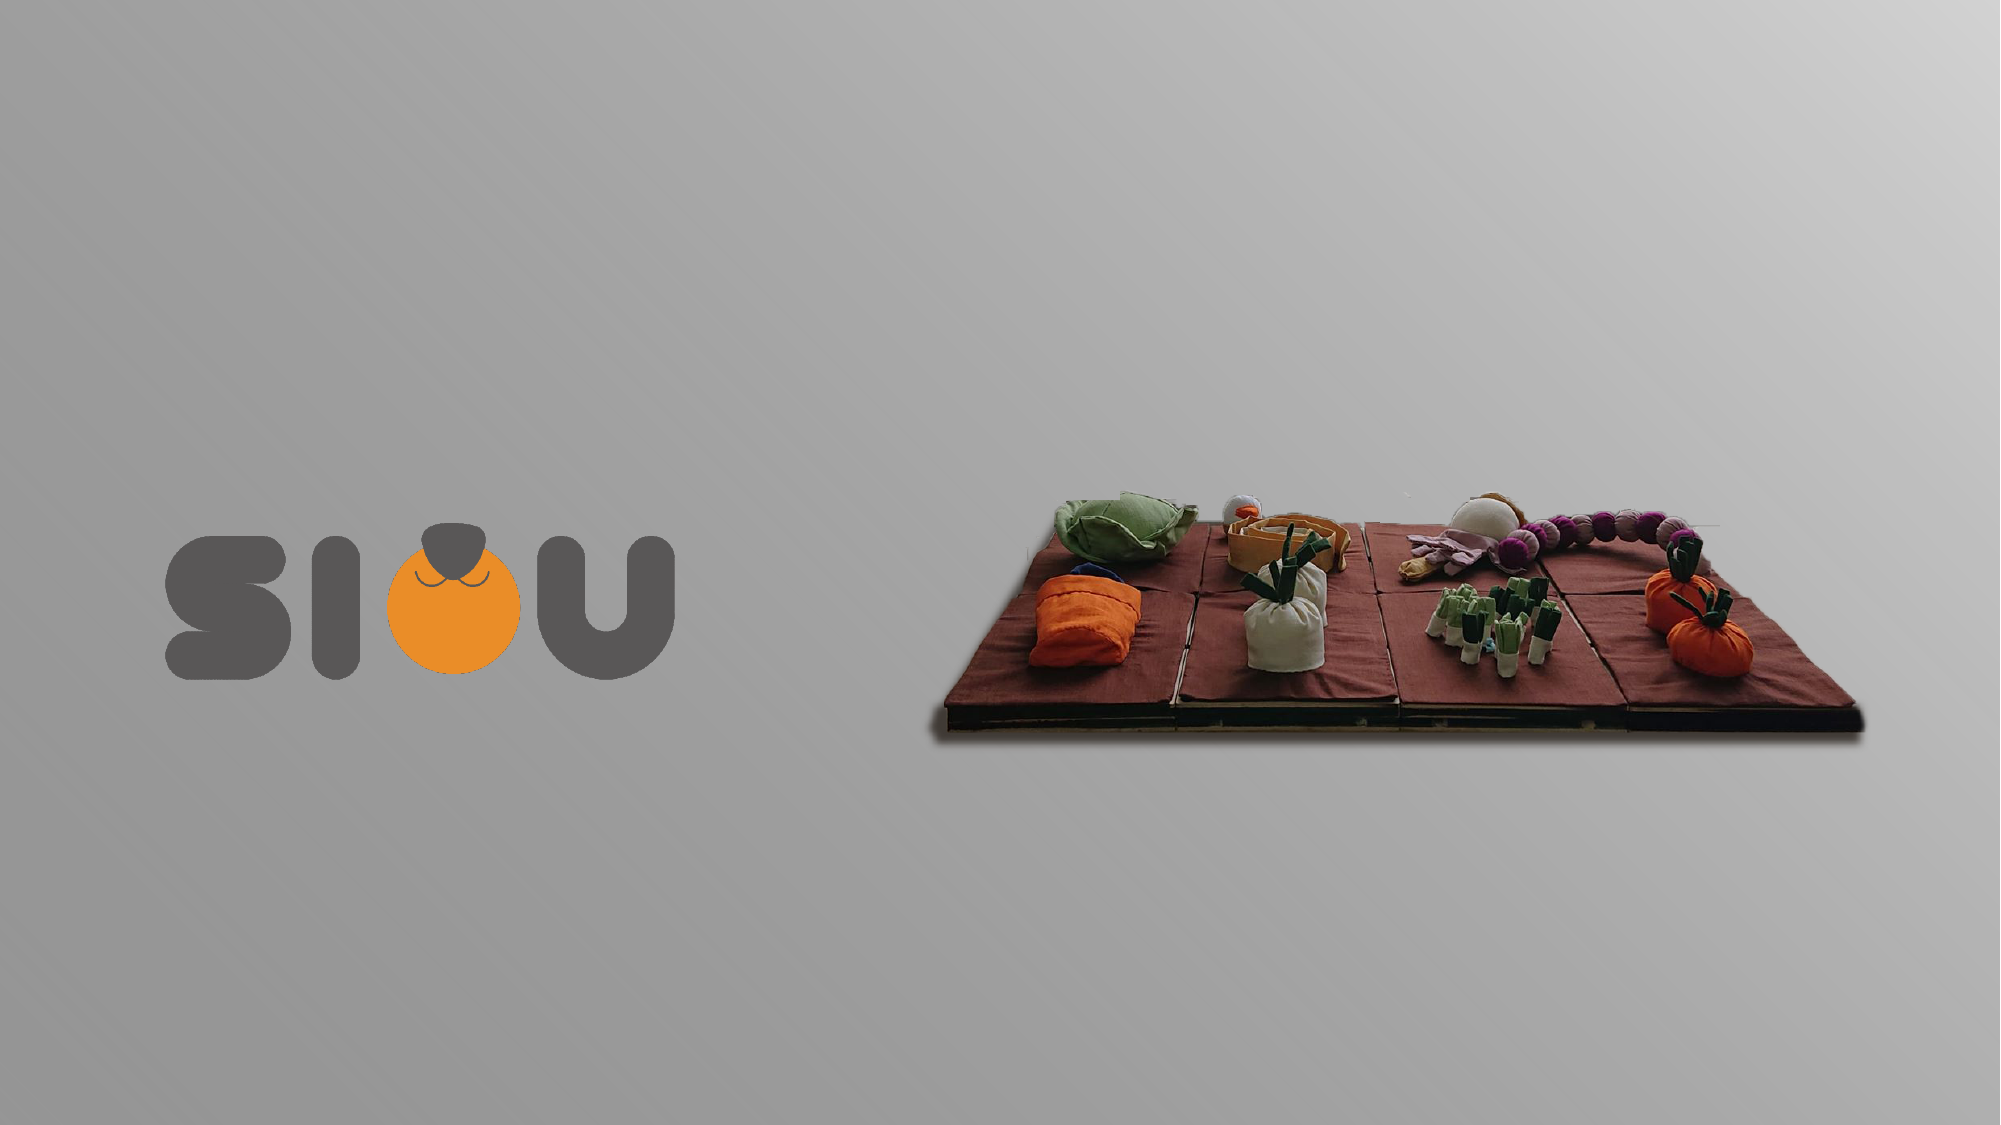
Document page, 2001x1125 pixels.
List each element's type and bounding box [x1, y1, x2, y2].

picture [103, 300, 2001, 882]
text_box [0, 0, 2000, 1125]
